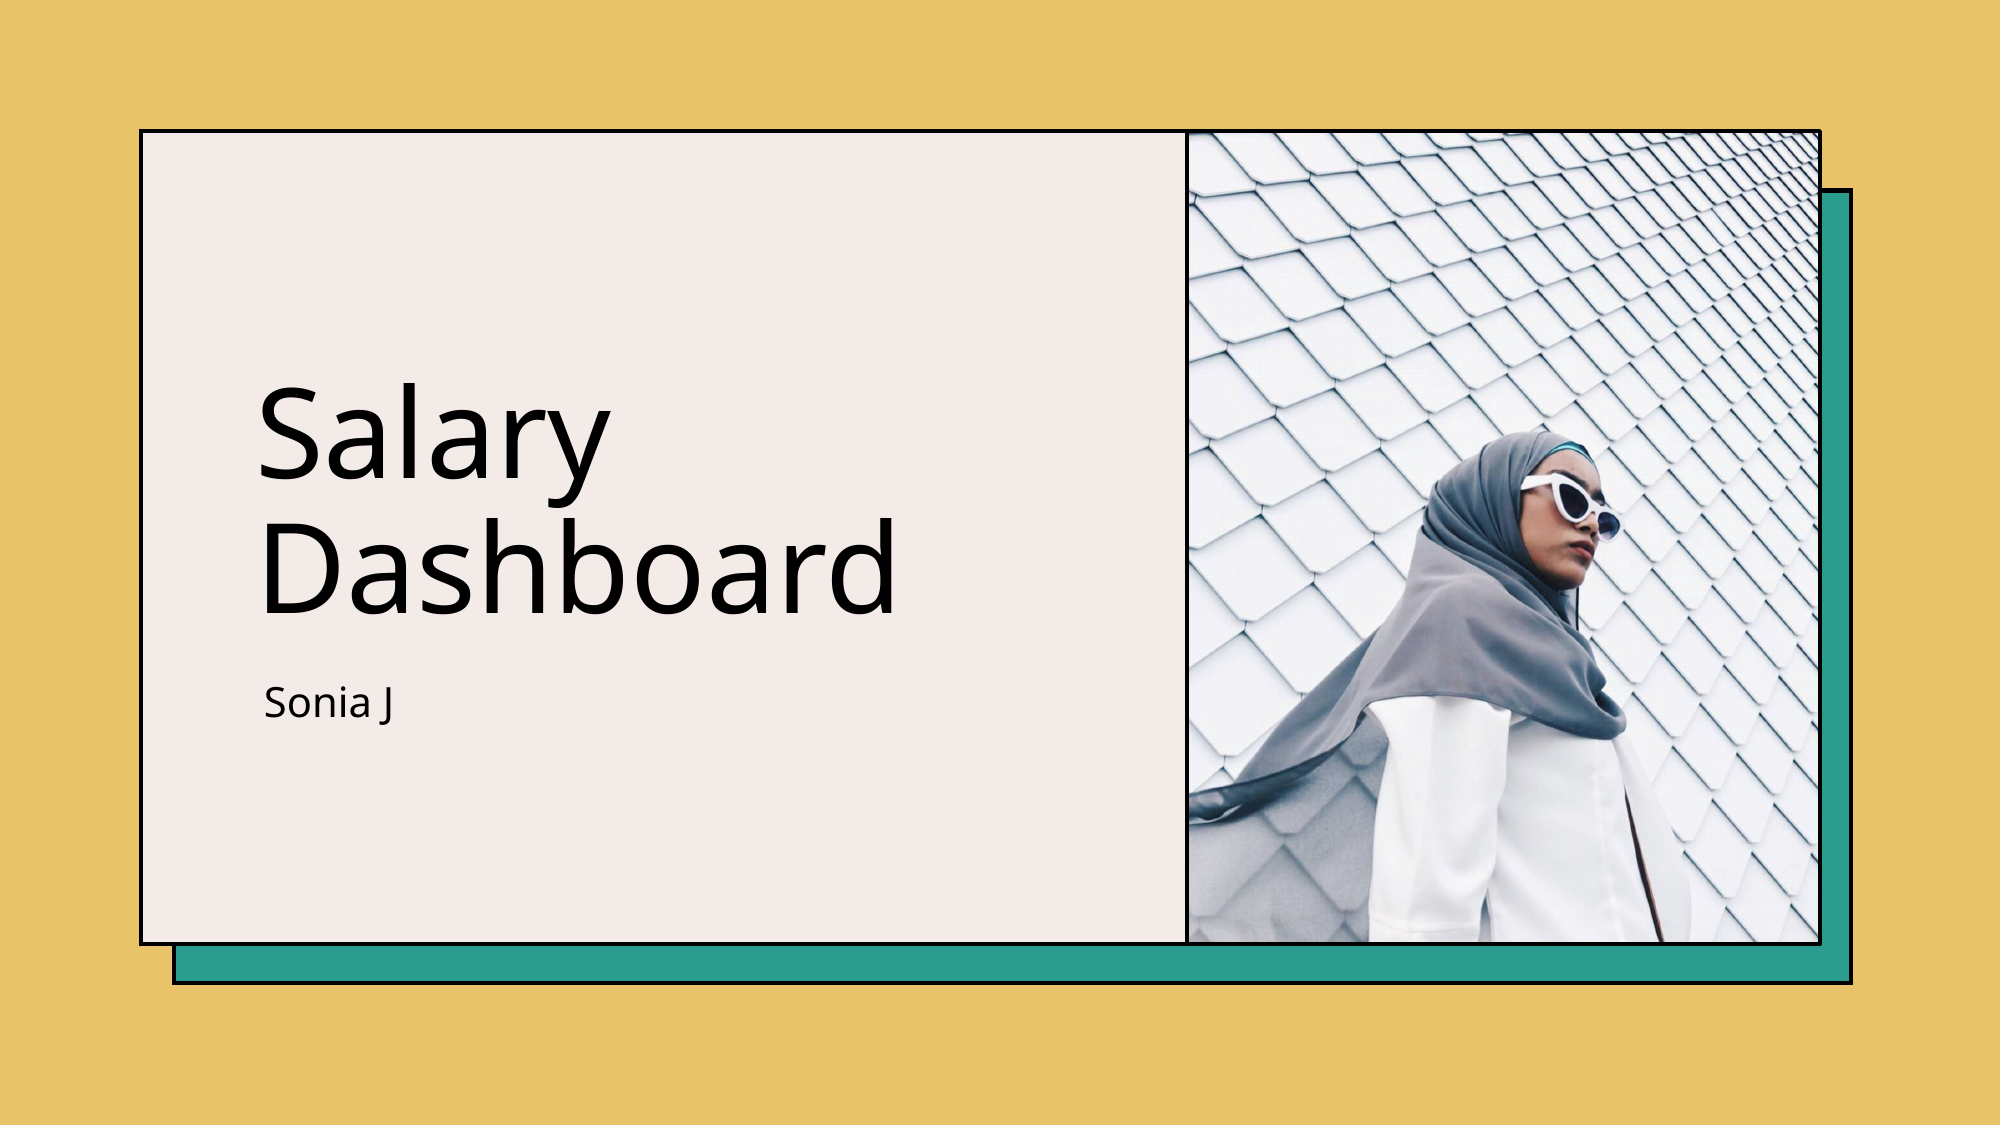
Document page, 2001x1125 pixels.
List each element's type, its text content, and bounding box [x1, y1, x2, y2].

title Salary Dashboard [240, 367, 1040, 648]
picture [1188, 133, 1818, 942]
subtitle Sonia J​ [240, 658, 1040, 762]
